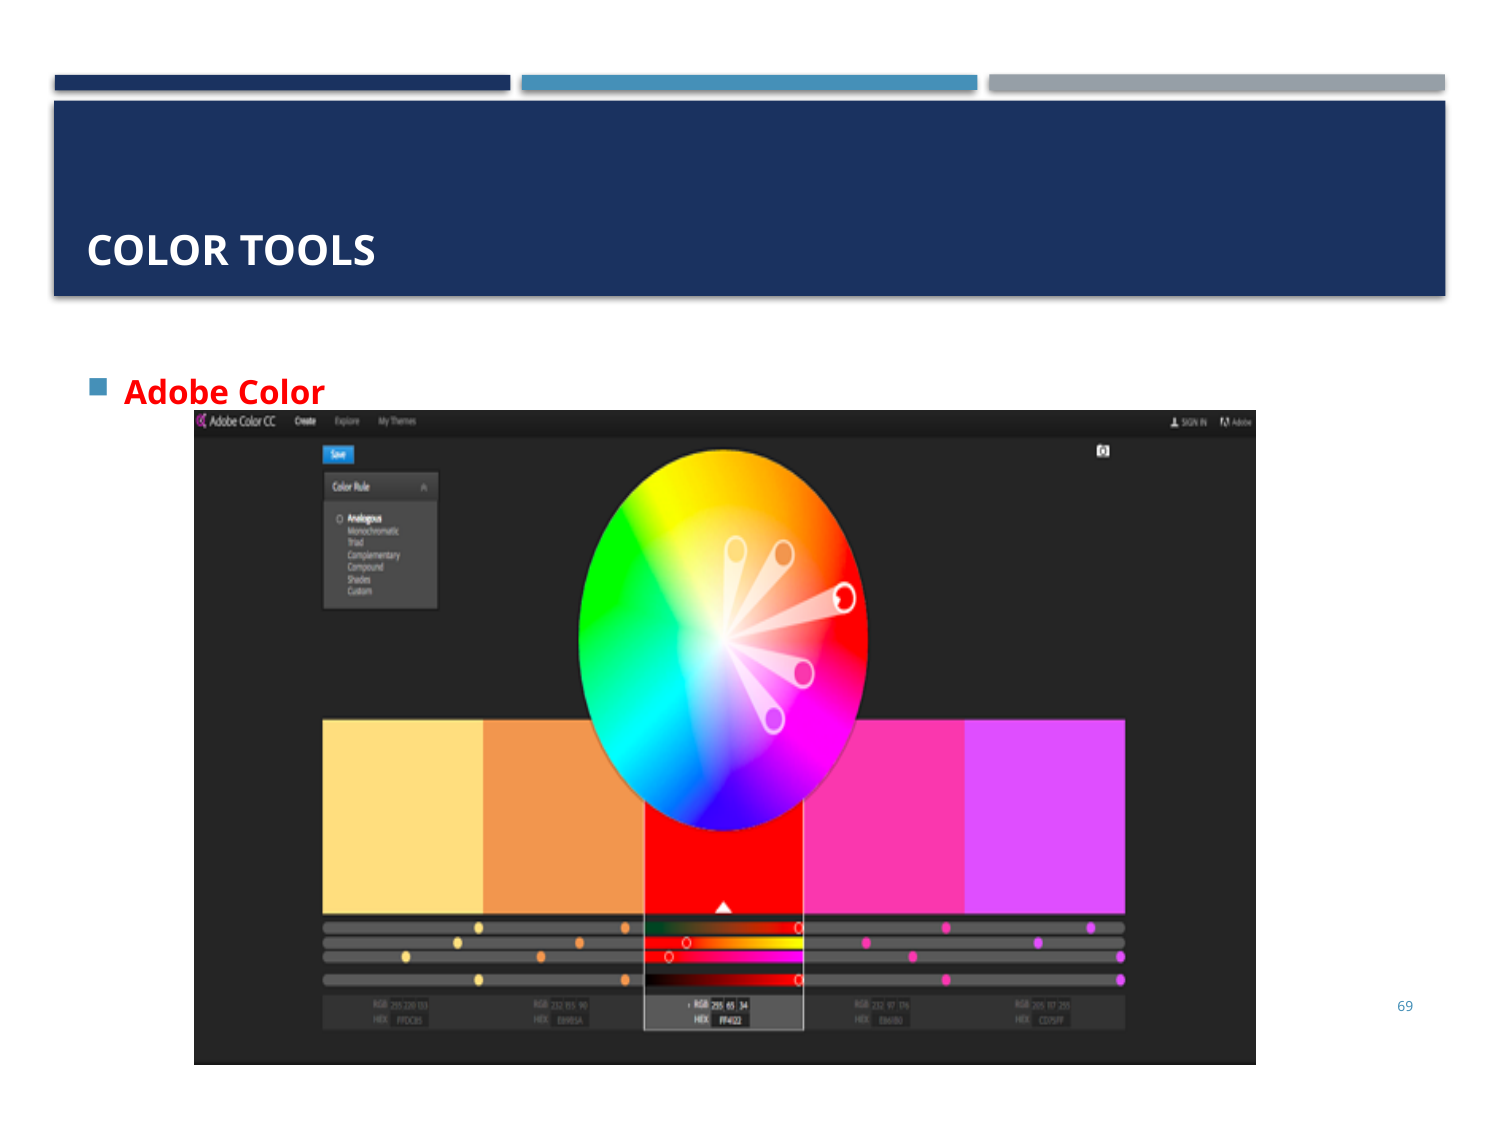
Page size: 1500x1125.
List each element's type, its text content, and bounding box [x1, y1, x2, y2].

list Adobe Color [71, 357, 1429, 962]
slide_number 69 [1298, 977, 1429, 1037]
picture [193, 410, 1256, 1066]
title Color Tools [71, 115, 1429, 282]
